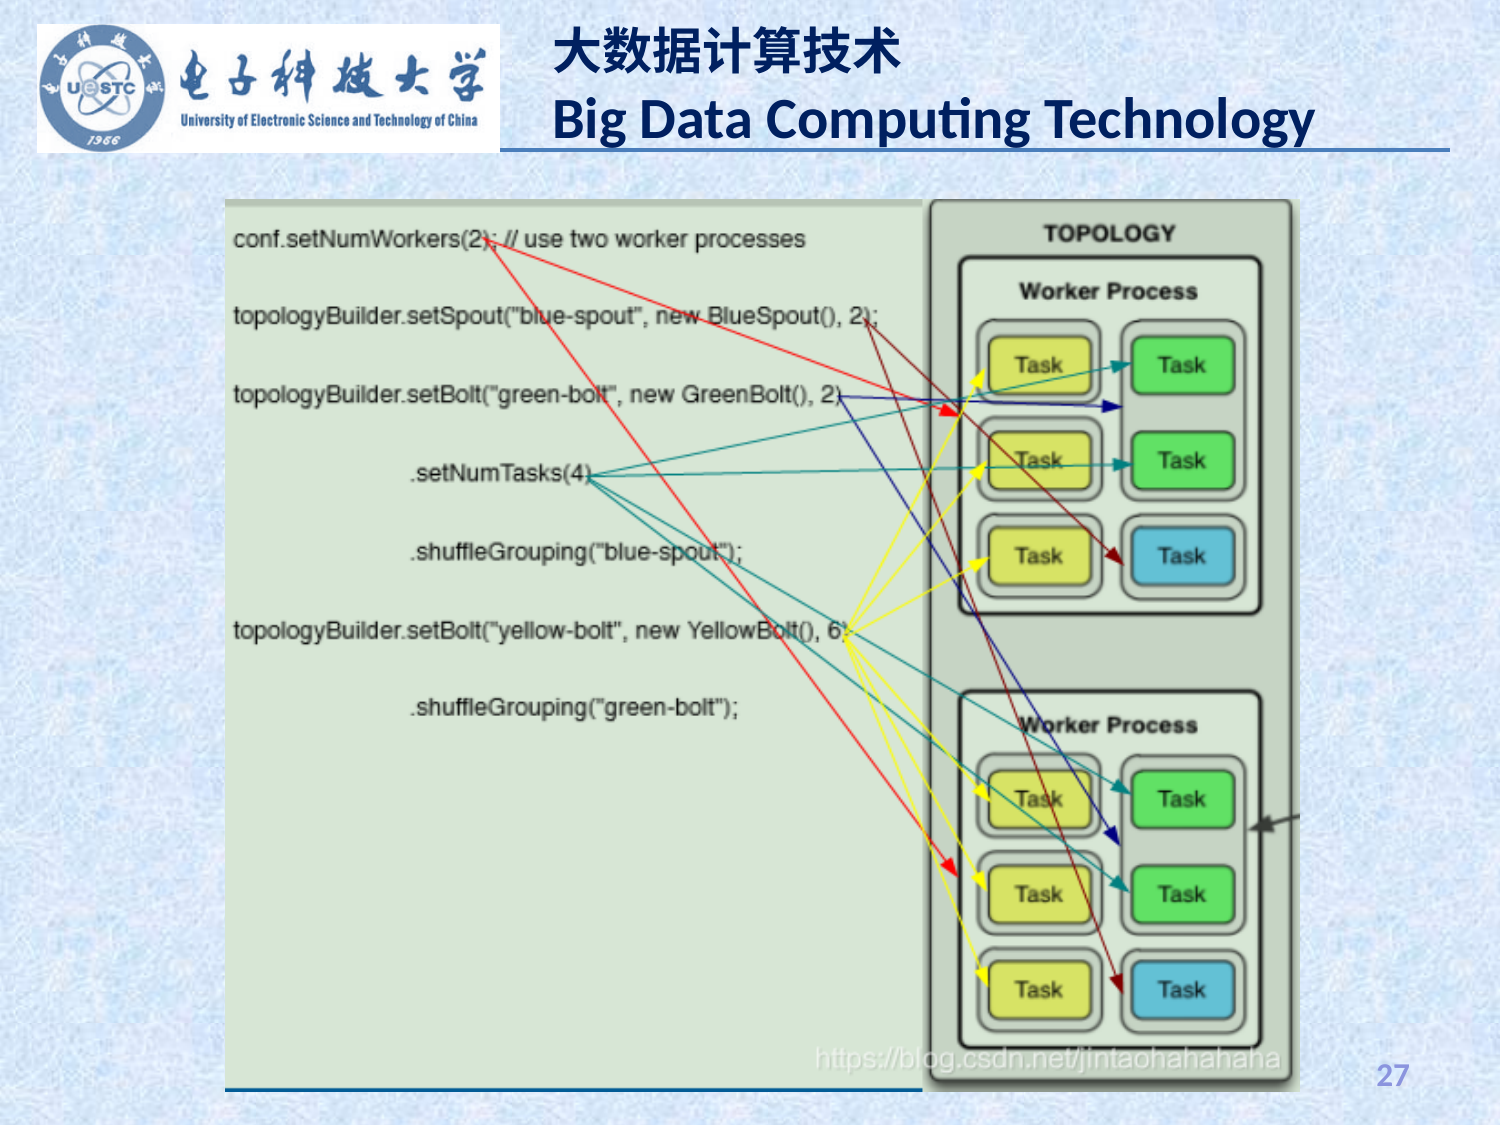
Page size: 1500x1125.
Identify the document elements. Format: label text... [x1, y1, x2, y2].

text_box 大数据计算技术 Big Data Computing Technology [537, 12, 1450, 149]
picture [0, 0, 1500, 1125]
slide_number 27 [1074, 1042, 1425, 1103]
